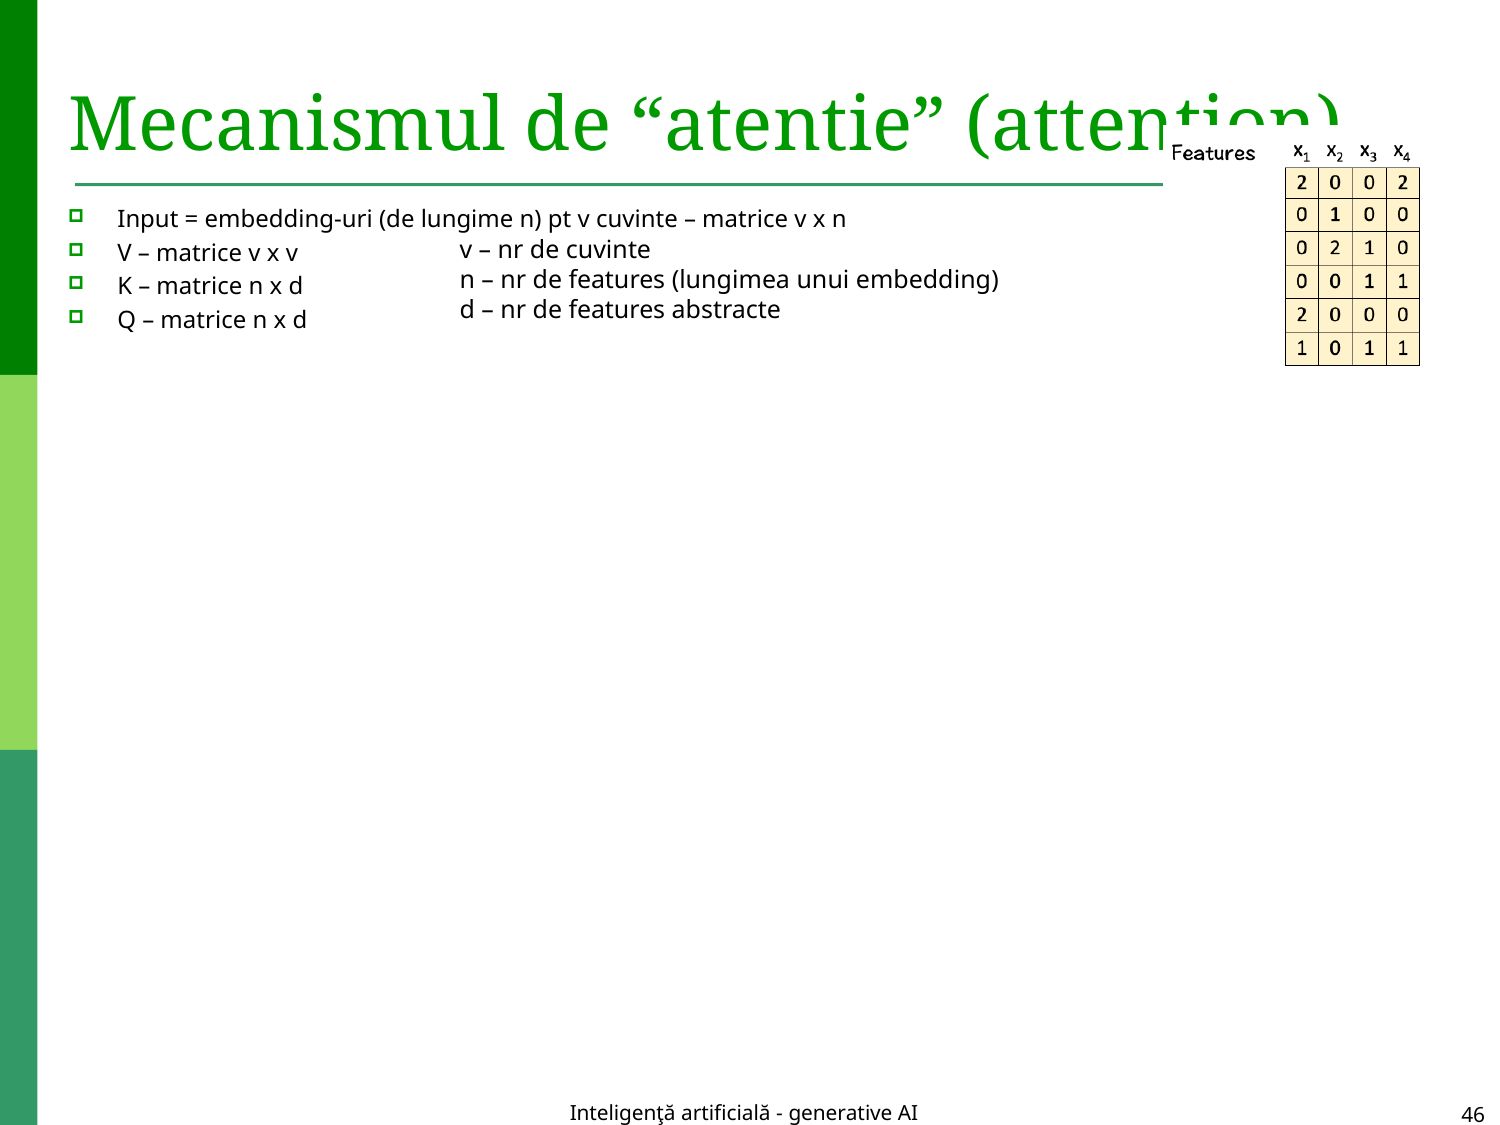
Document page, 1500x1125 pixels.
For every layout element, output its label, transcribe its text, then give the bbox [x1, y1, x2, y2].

slide_number 46 [1149, 1093, 1500, 1125]
text_box v – nr de cuvinte n – nr de features (lungimea unui embedding) d – nr de features abstracte [444, 226, 1158, 331]
list Input = embedding-uri (de lungime n) pt v cuvinte – matrice v x n V – matrice v x v K – matrice n x d Q – matrice n x d Transformare input -> input x K x QT x inputT x V x input -> features (v,n) -> ((v,n) x (n,d)) x ((d,n) x (n,v)) x ((v,v) x (v,n)) (v,n) -> (v,d) x (d,v) x (v,n) (v,n) -> (v,v) x (v,n) (v,n) -> (v,n)’ Scalare input -> input x K x QT x inputT x V x input -> features (v,n) -> ((v,n) x (n,d)) x ((d,n) x (n,v)) x ((v,v) x (v,n)) (v,n) -> (v,d) x (d,v) x (v,n) (v,n) -> (v,v) / v x (v,n) (v,n) -> (v,n)’ Normalizare input -> input x K x QT x inputT x V x input -> features (v,n) -> ((v,n) x (n,d)) x ((d,n) x (n,v)) x ((v,v) x (v,n)) (v,n) -> (v,d) x (d,v) x (v,n) (v,n) -> softmax ((v,v) / v) x (v,n) (v,n) -> (v,n) [53, 196, 1471, 1094]
picture [1163, 125, 1439, 375]
footer Inteligenţă artificială - generative AI [229, 1091, 1259, 1125]
title Mecanismul de “atentie” (attention) [53, 19, 1471, 173]
